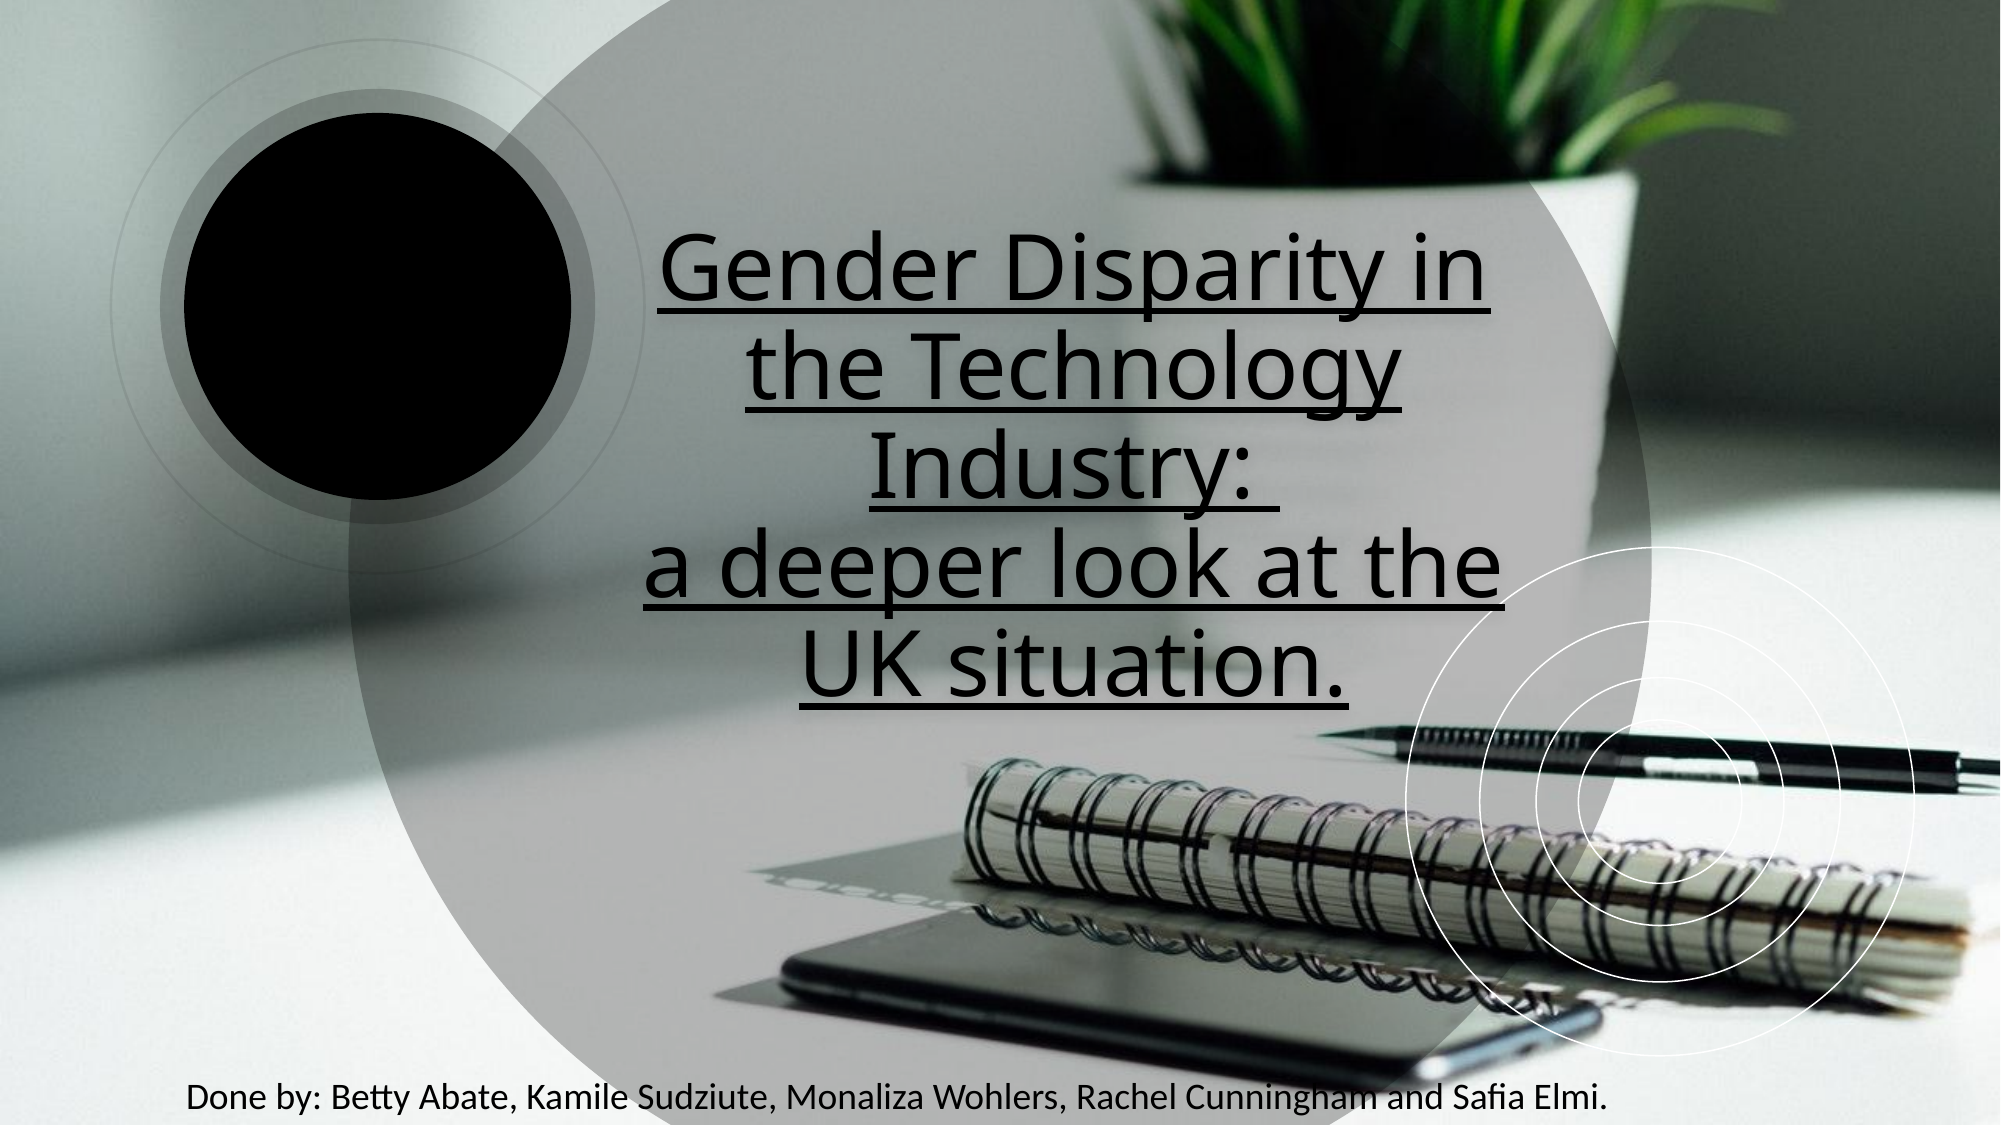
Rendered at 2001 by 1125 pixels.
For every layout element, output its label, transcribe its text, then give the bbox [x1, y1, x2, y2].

text_box Done by: Betty Abate, Kamile Sudziute, Monaliza Wohlers, Rachel Cunningham and Safia Elmi. [171, 1064, 1668, 1125]
picture [0, 0, 2001, 1125]
title Gender Disparity in the Technology Industry: a deeper look at the UK situation. [557, 342, 1591, 596]
